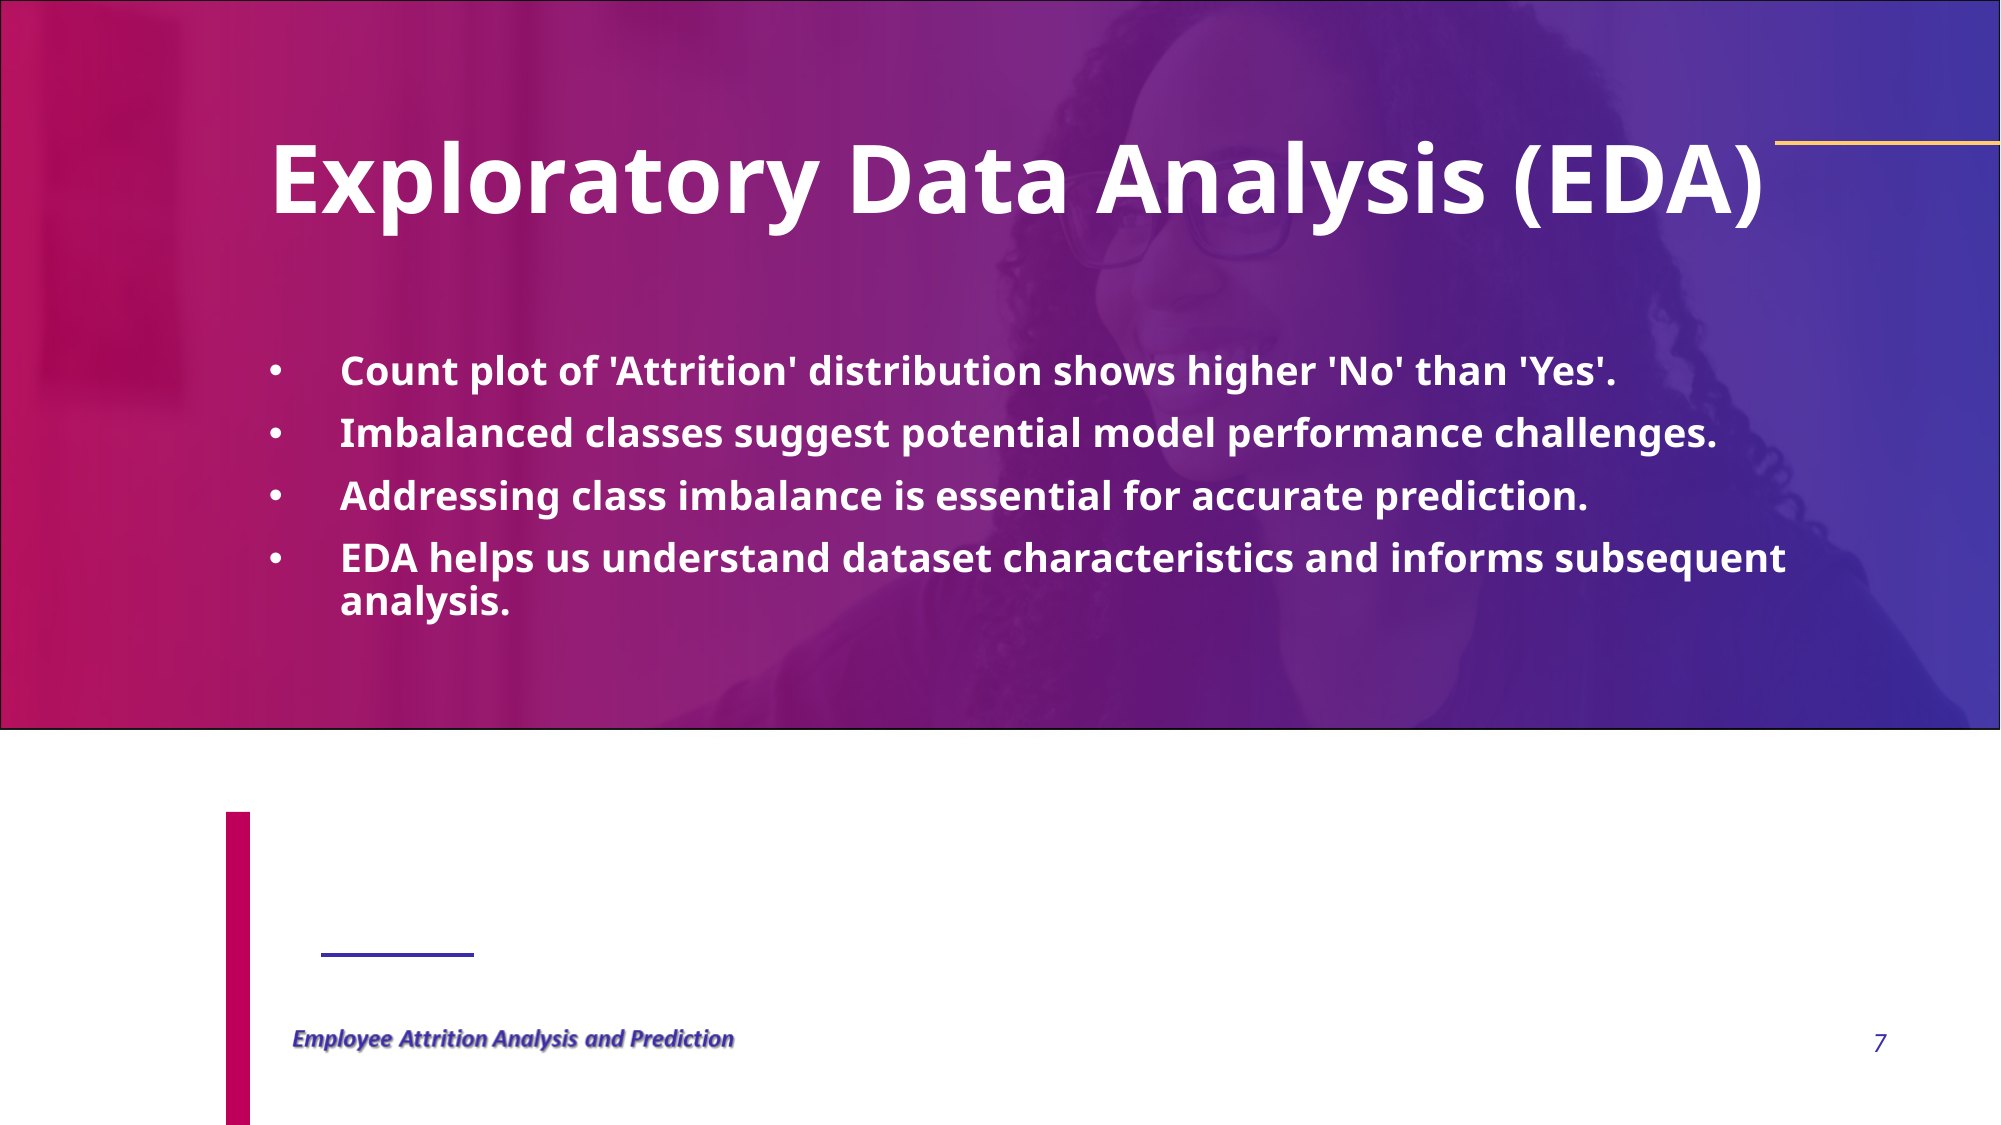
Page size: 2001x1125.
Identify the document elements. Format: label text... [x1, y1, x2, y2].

picture [0, 0, 2001, 1125]
text_box Exploratory Data Analysis (EDA) Count plot of 'Attrition' distribution shows higher 'No' than 'Yes'. Imbalanced classes suggest potential model performance challenges. Addressing class imbalance is essential for accurate prediction. EDA helps us understand dataset characteristics and informs subsequent analysis. [253, 124, 1850, 716]
slide_number 7 [1451, 1015, 1902, 1075]
